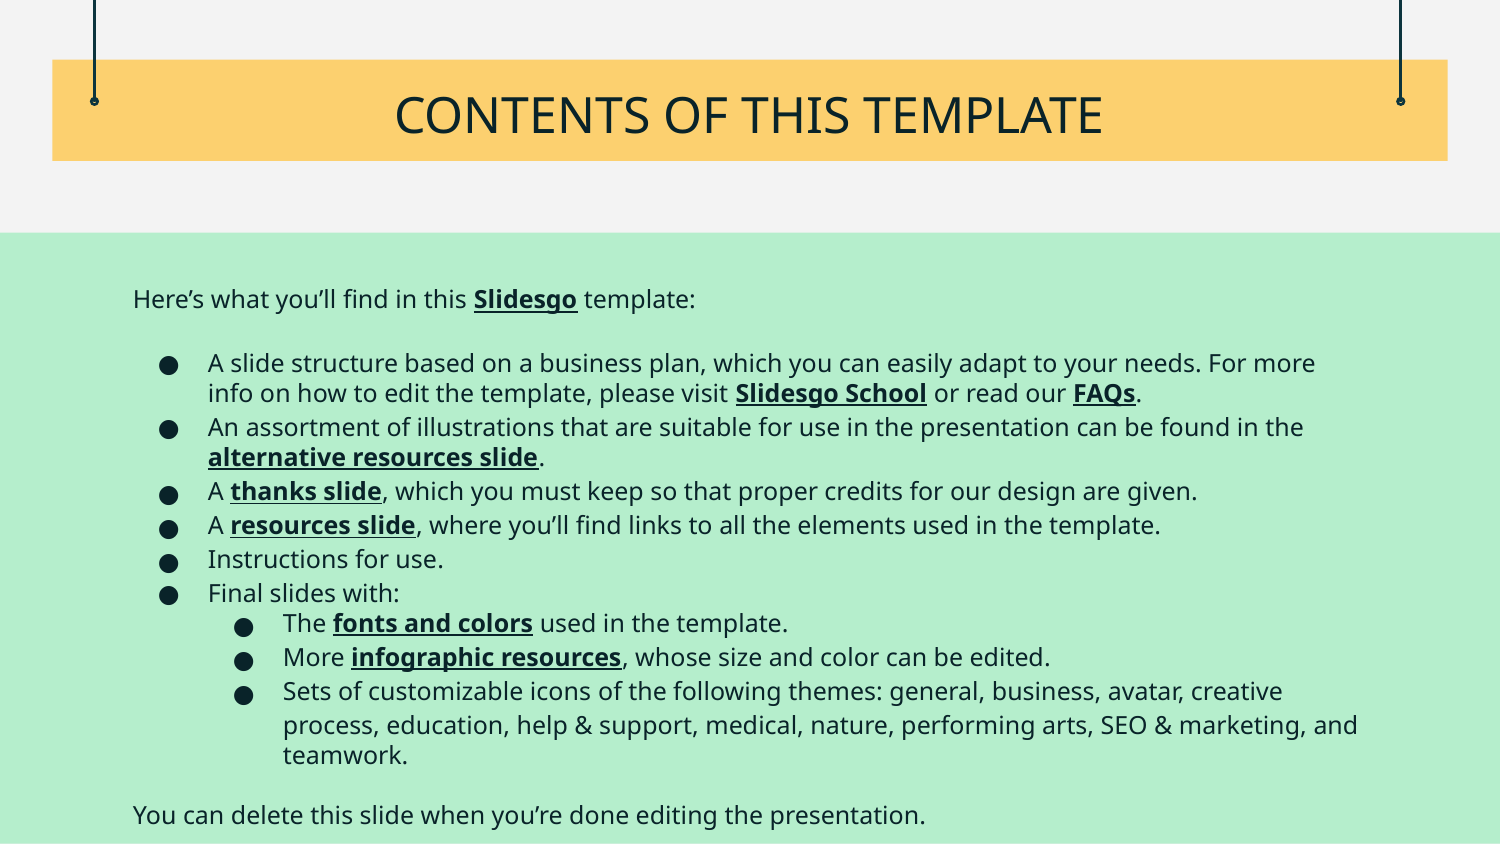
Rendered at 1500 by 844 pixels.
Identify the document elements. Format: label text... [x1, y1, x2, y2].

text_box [52, 0, 1448, 162]
list Here’s what you’ll find in this Slidesgo template: A slide structure based on a business plan, which you can easily adapt to your needs. For more info on how to edit the template, please visit Slidesgo School or read our FAQs. An assortment of illustrations that are suitable for use in the presentation can be found in the alternative resources slide. A thanks slide, which you must keep so that proper credits for our design are given. A resources slide, where you’ll find links to all the elements used in the template. Instructions for use. Final slides with: The fonts and colors used in the template. More infographic resources, whose size and color can be edited. Sets of customizable icons of the following themes: general, business, avatar, creative process, education, help & support, medical, nature, performing arts, SEO & marketing, and teamwork. You can delete this slide when you’re done editing the presentation. [117, 268, 1383, 775]
